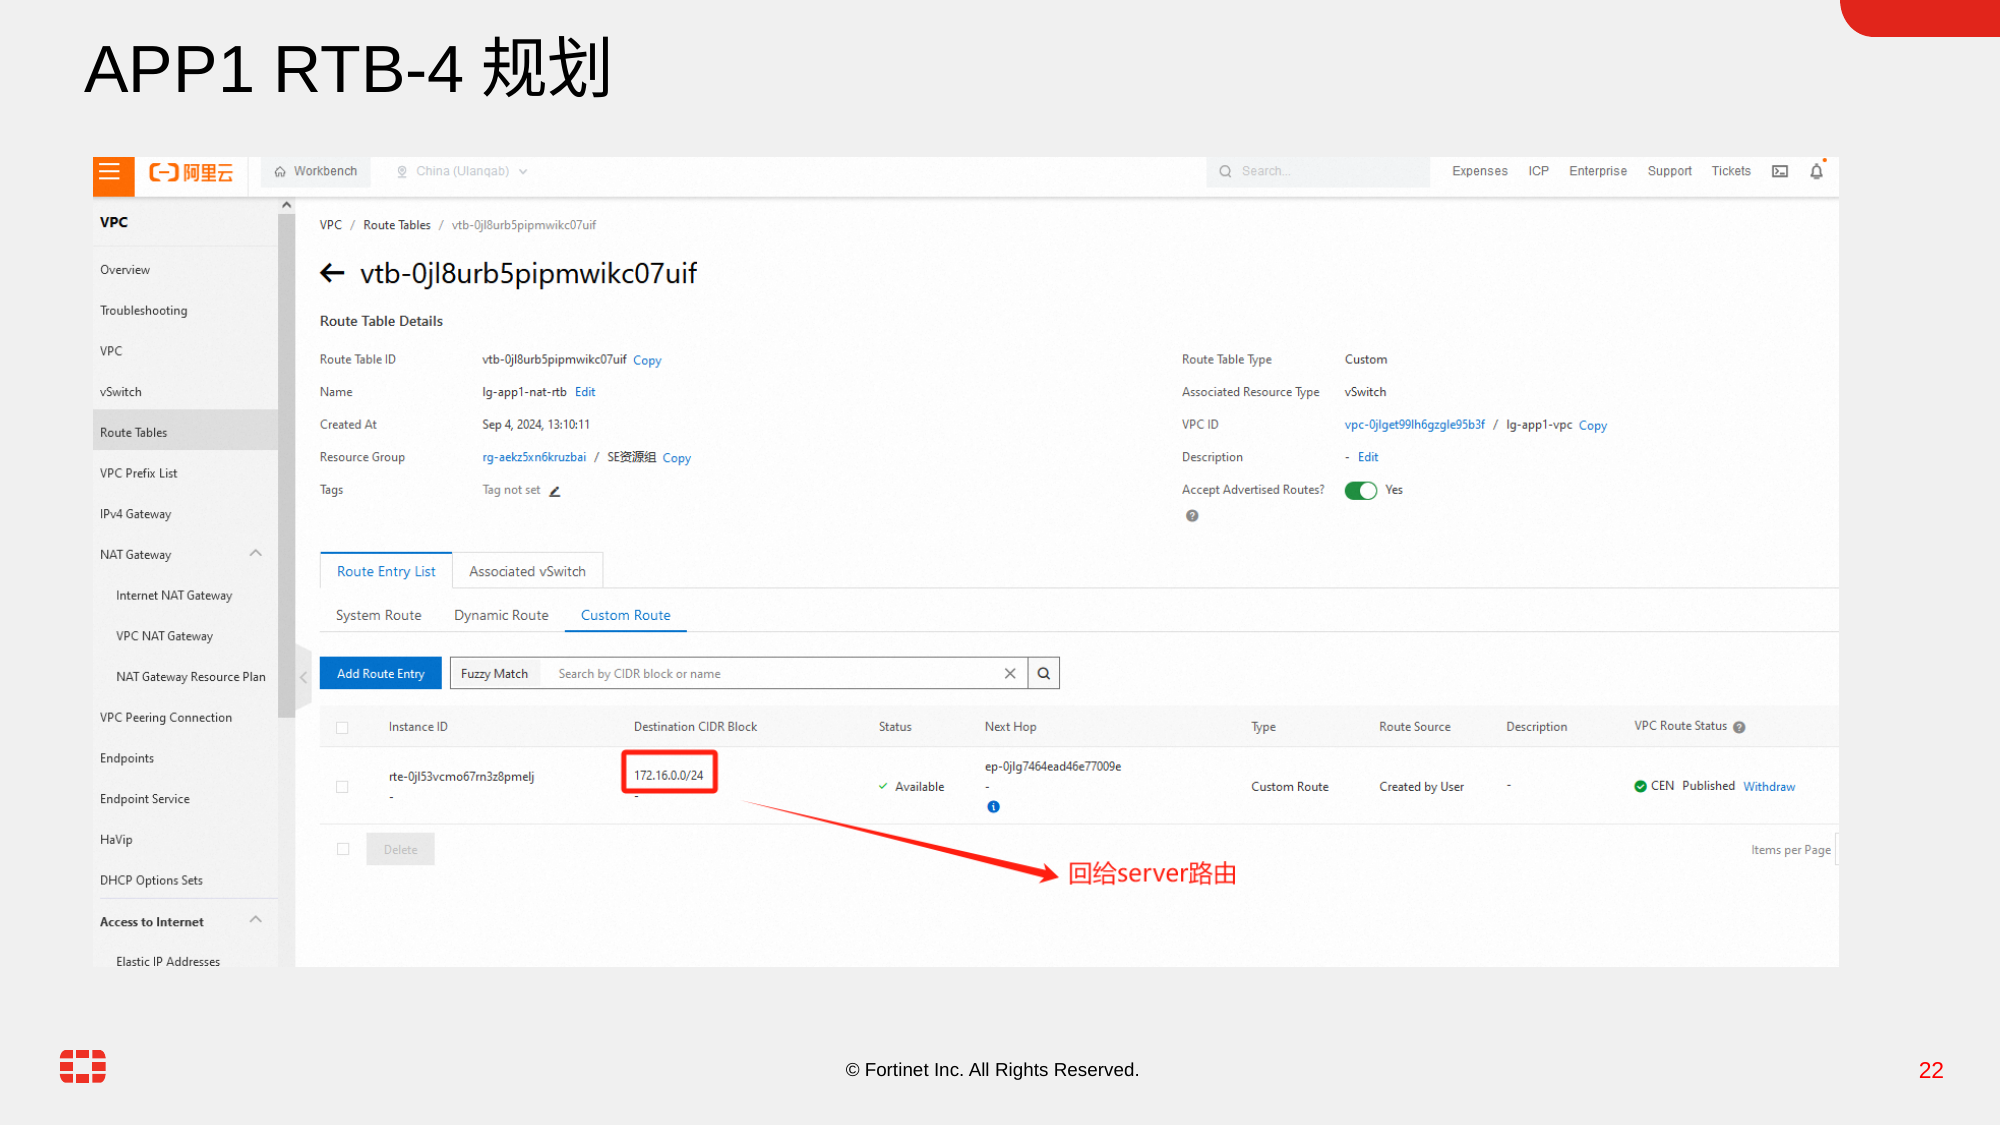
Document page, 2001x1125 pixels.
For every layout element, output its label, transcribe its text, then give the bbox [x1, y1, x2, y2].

picture [93, 157, 1839, 967]
text_box APP1 RTB-4规划 [69, 28, 630, 115]
